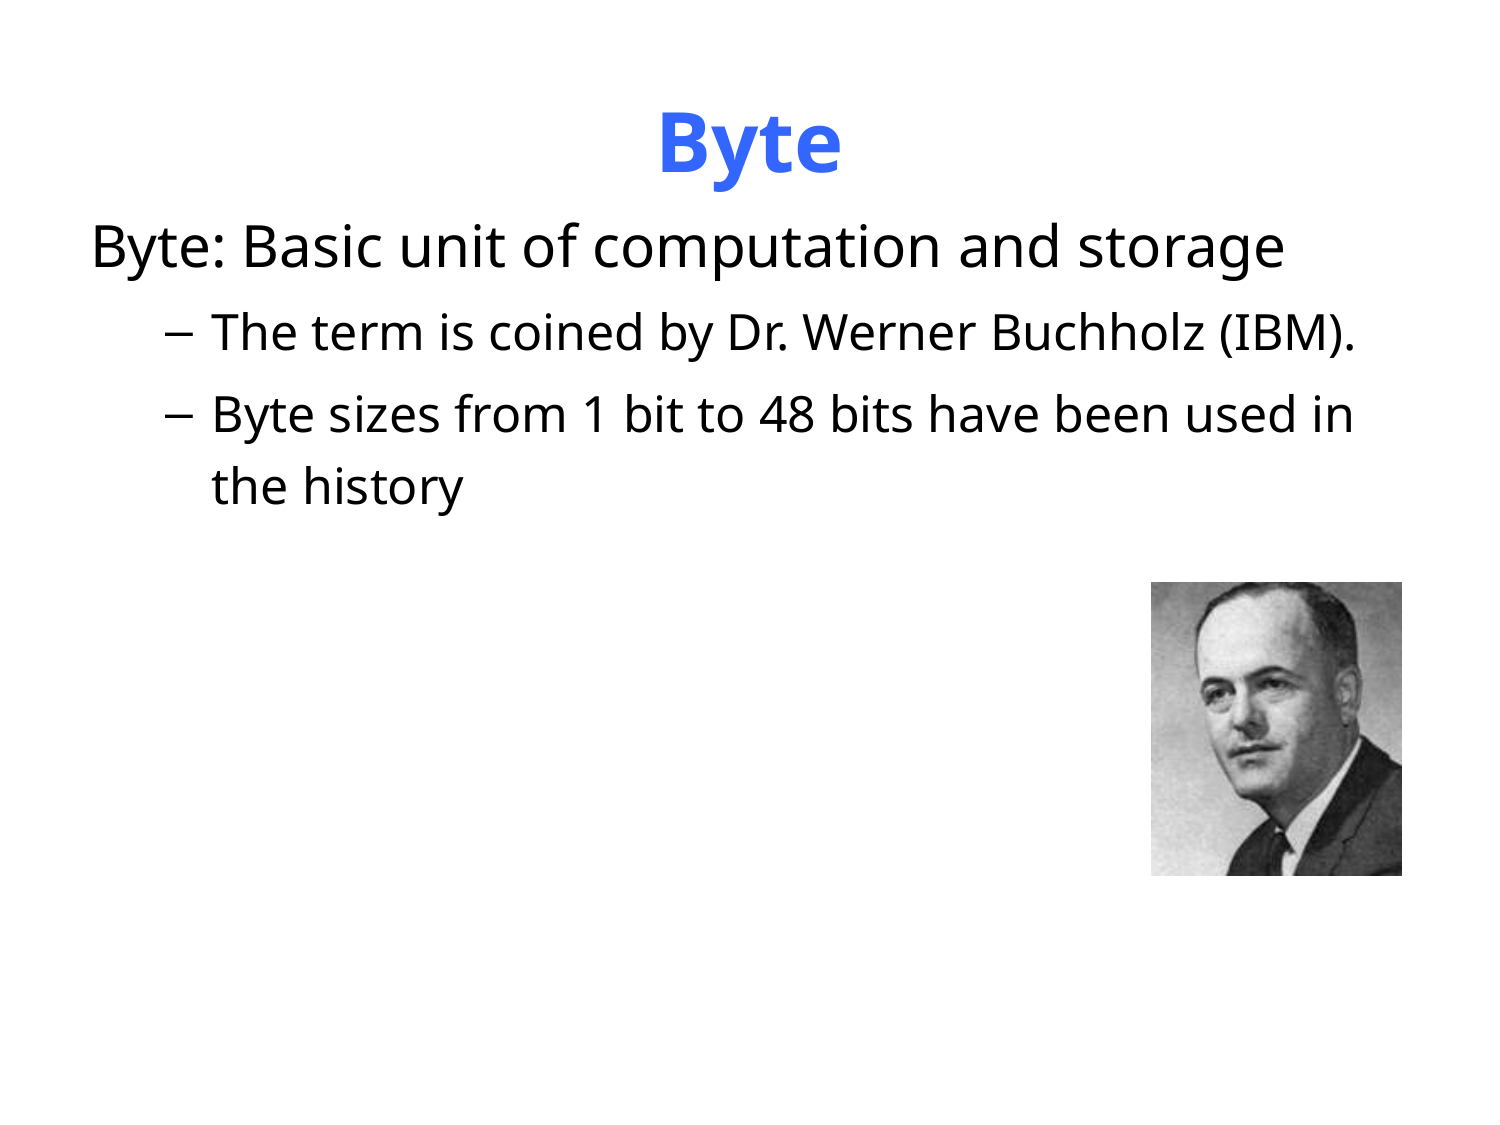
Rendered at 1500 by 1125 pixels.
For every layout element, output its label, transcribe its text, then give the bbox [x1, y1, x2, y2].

title Byte [75, 45, 1425, 187]
list Byte: Basic unit of computation and storage The term is coined by Dr. Werner Buchholz (IBM). Byte sizes from 1 bit to 48 bits have been used in the history [75, 187, 1425, 930]
picture [1151, 582, 1402, 876]
